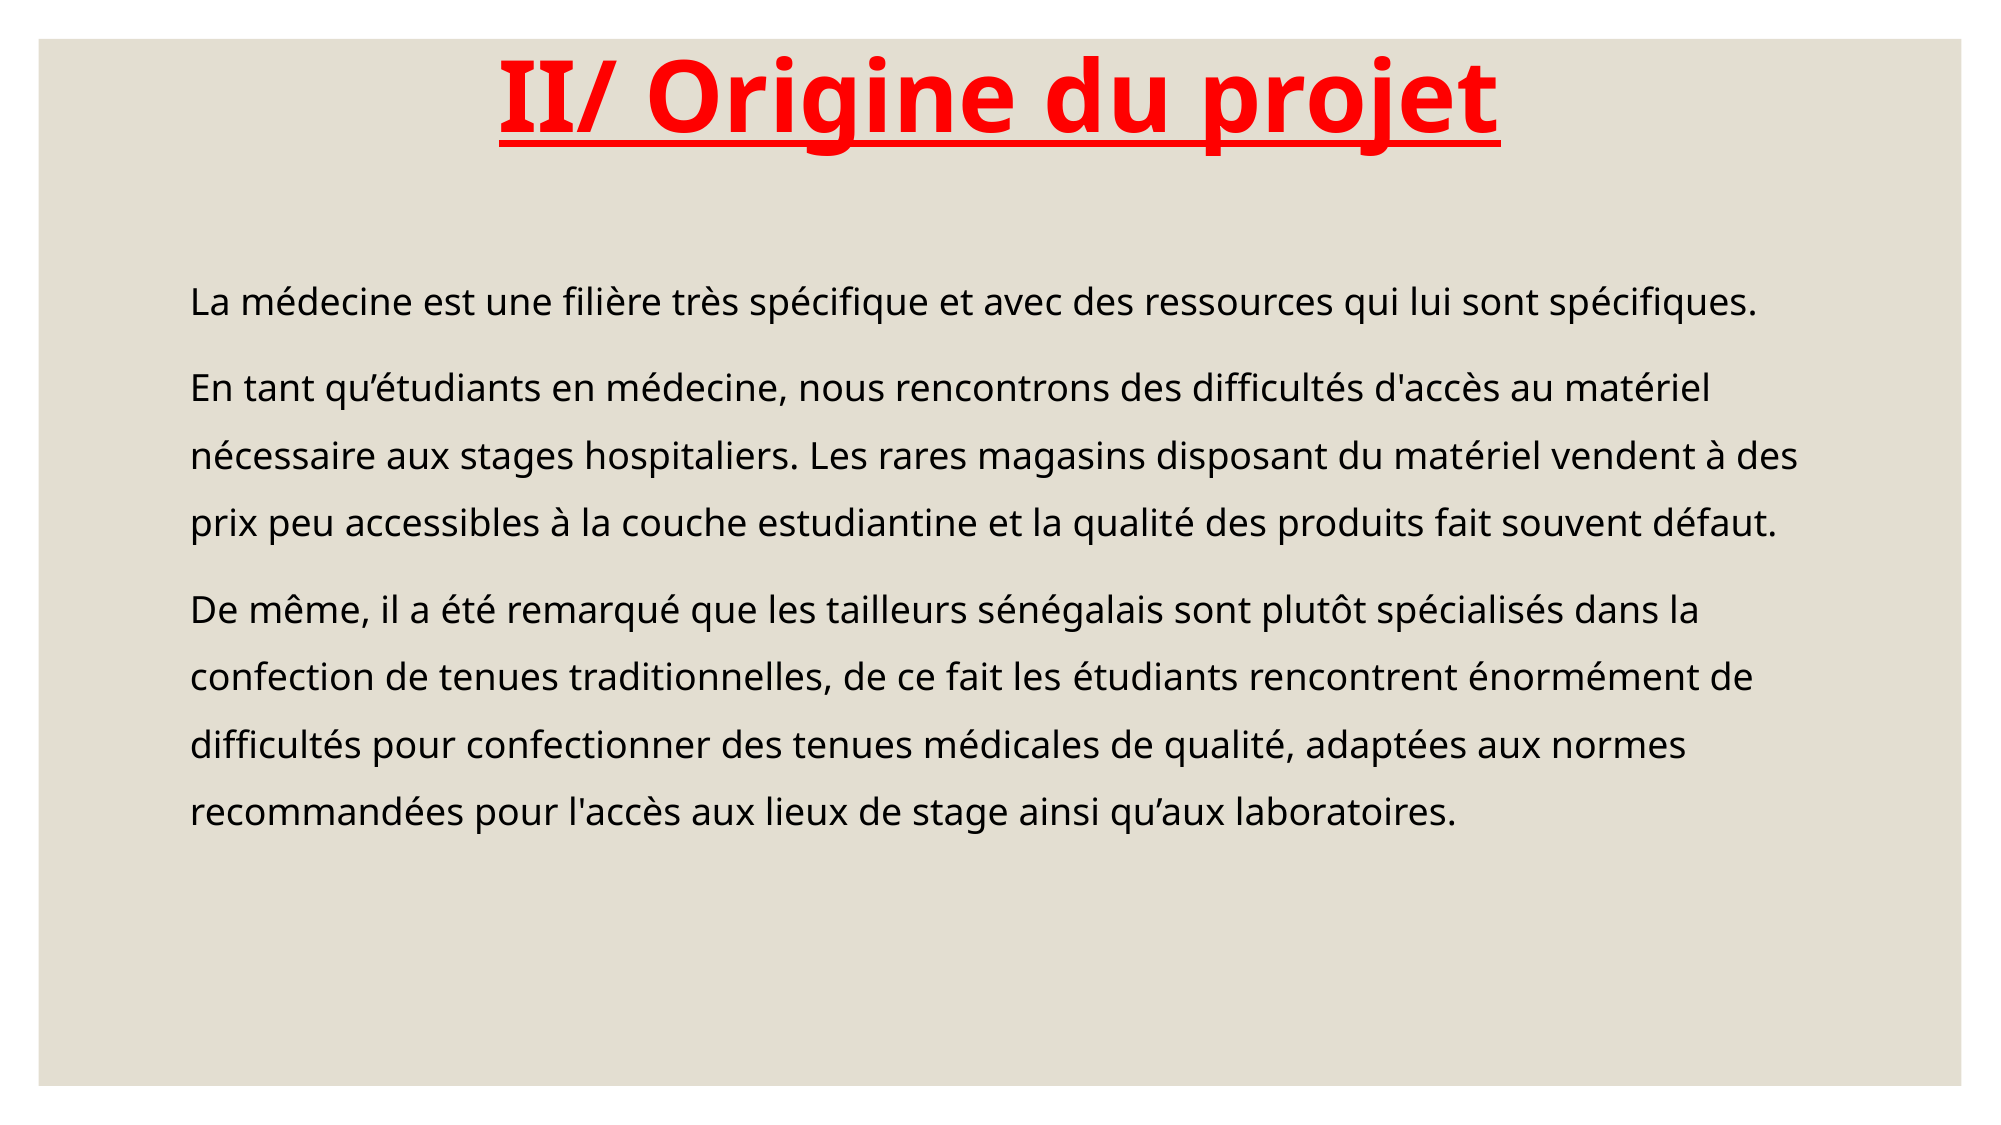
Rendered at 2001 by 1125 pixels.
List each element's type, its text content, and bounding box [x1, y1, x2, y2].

title II/ Origine du projet [174, 26, 1825, 174]
list La médecine est une filière très spécifique et avec des ressources qui lui sont spécifiques. En tant qu’étudiants en médecine, nous rencontrons des difficultés d'accès au matériel nécessaire aux stages hospitaliers. Les rares magasins disposant du matériel vendent à des prix peu accessibles à la couche estudiantine et la qualité des produits fait souvent défaut. De même, il a été remarqué que les tailleurs sénégalais sont plutôt spécialisés dans la confection de tenues traditionnelles, de ce fait les étudiants rencontrent énormément de difficultés pour confectionner des tenues médicales de qualité, adaptées aux normes recommandées pour l'accès aux lieux de stage ainsi qu’aux laboratoires. [174, 248, 1825, 990]
